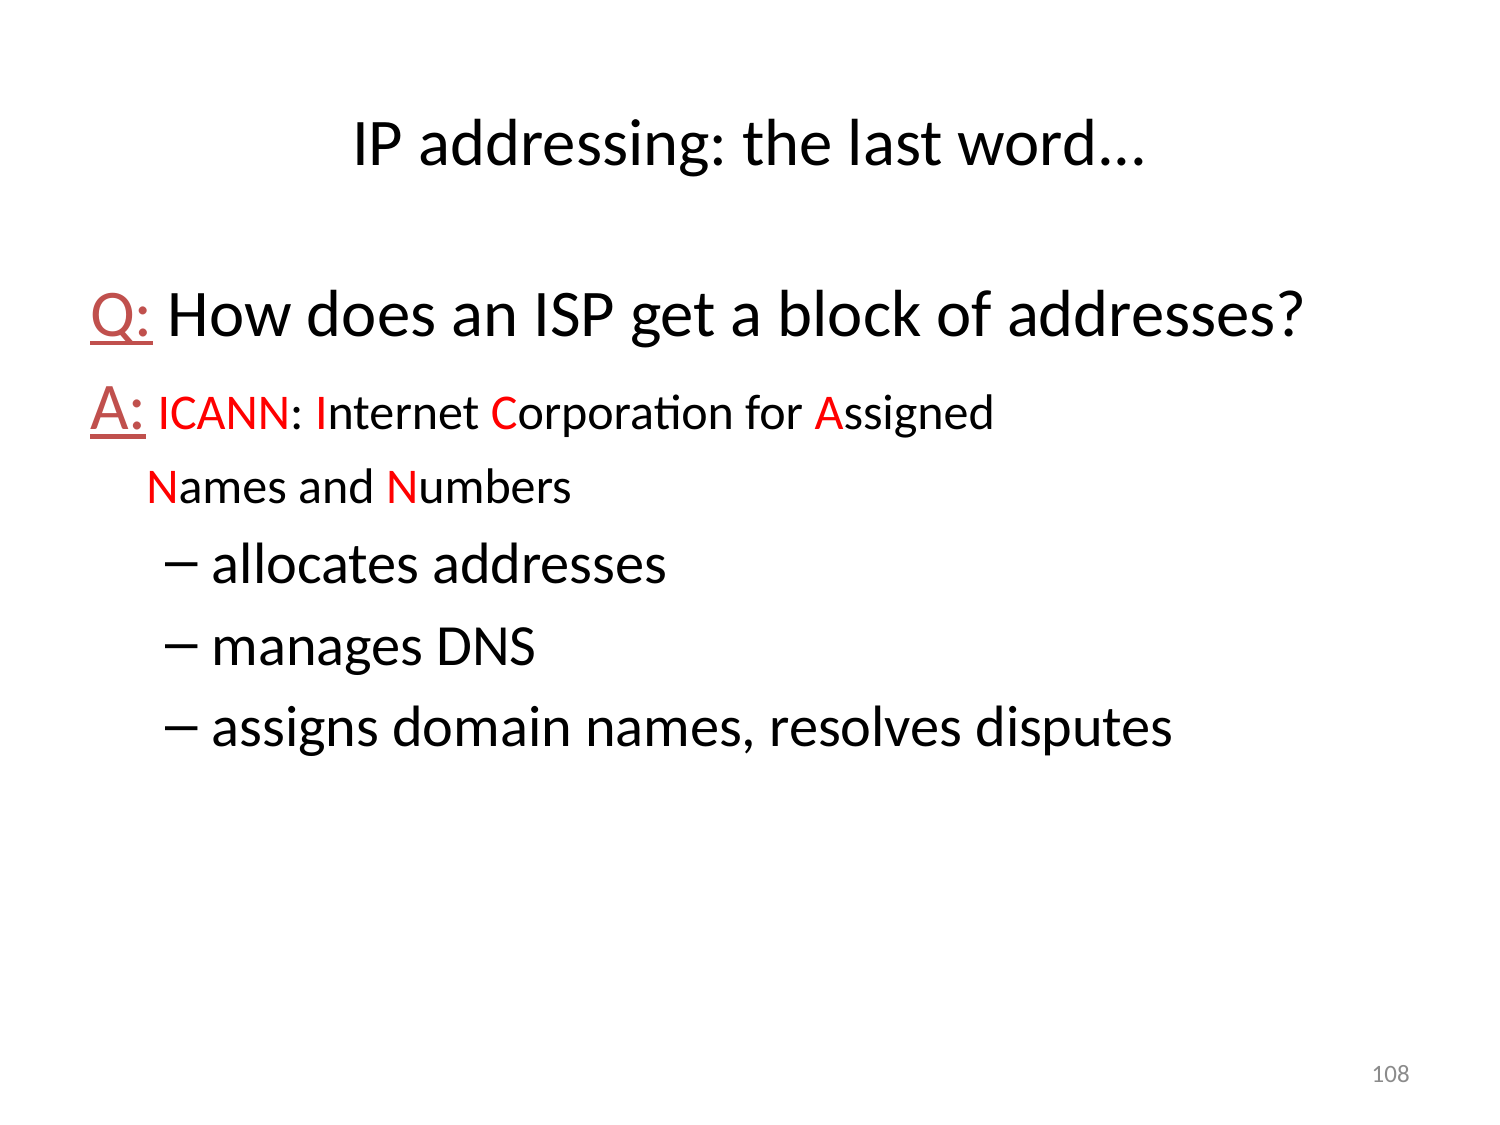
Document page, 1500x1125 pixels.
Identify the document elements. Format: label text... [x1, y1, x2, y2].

slide_number 108 [1074, 1042, 1425, 1103]
list Q: How does an ISP get a block of addresses? A: ICANN: Internet Corporation for Assigned Names and Numbers allocates addresses manages DNS assigns domain names, resolves disputes [75, 262, 1425, 1005]
title IP addressing: the last word... [75, 45, 1425, 233]
